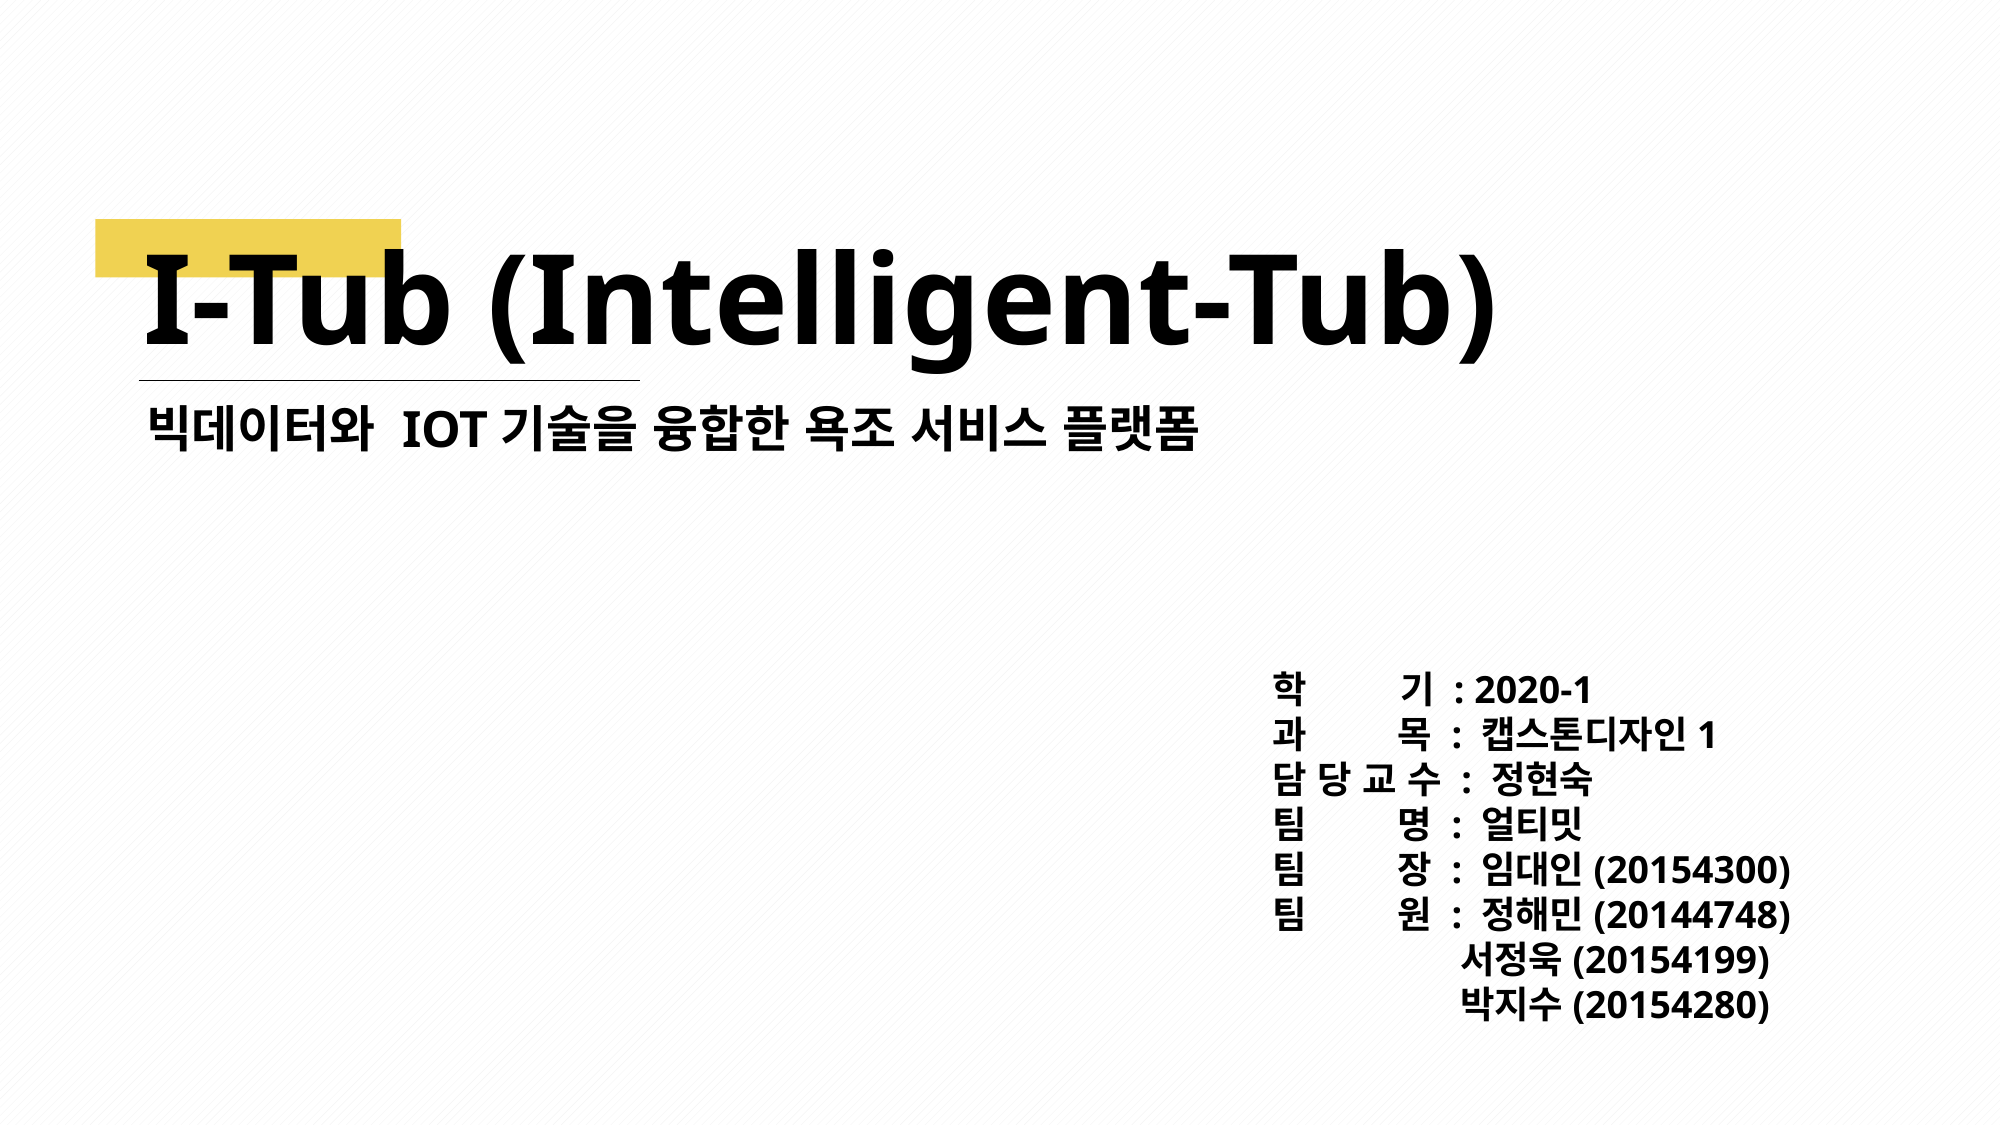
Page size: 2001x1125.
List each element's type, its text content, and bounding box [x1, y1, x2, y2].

text_box 학 기 : 2020-1 과 목 : 캡스톤디자인1 담 당 교 수 : 정현숙 팀 명 : 얼티밋 팀 장 : 임대인(20154300) 팀 원 : 정해민(20144748) 서정욱(20154199) 박지수(20154280) [1257, 658, 1958, 1034]
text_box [63, 212, 1559, 466]
